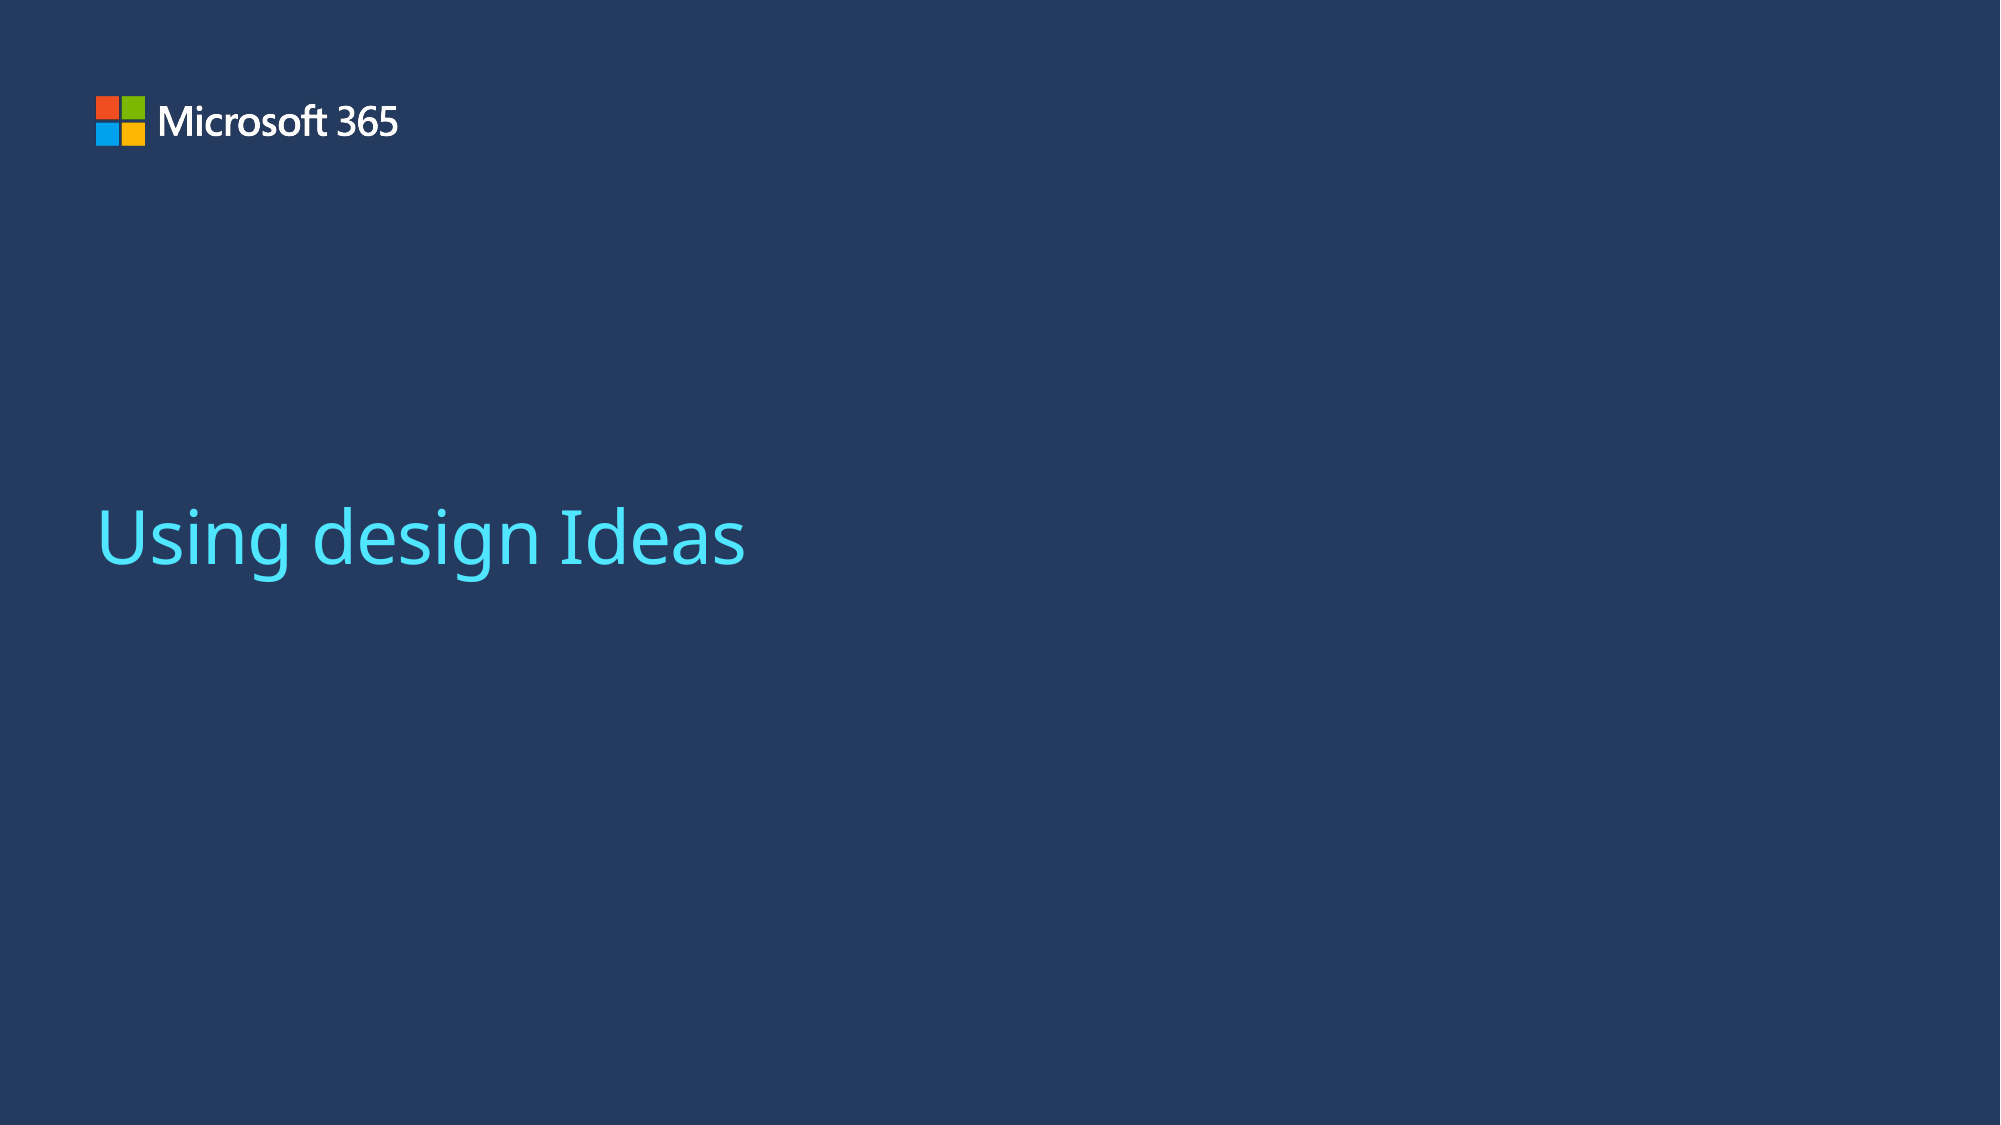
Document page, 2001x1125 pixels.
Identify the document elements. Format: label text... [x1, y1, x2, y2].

picture [46, 46, 447, 195]
title Using design Ideas [95, 488, 1596, 580]
